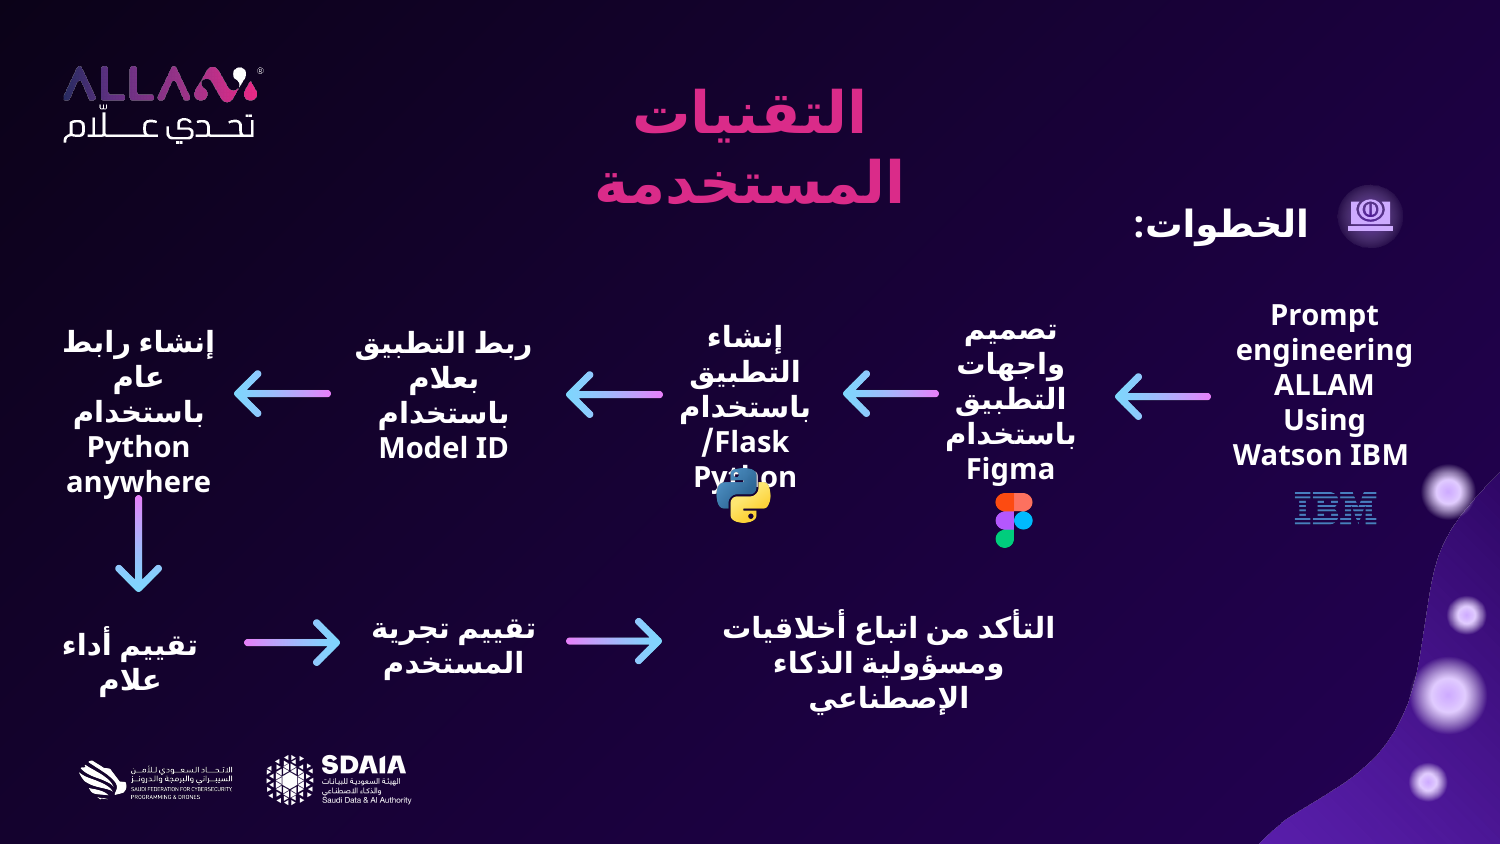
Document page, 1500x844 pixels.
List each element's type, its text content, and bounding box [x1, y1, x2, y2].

text_box إنشاء رابط عام باستخدام Python anywhere [34, 308, 244, 477]
text_box التقنيات المستخدمة [455, 60, 1045, 155]
text_box Prompt engineering ALLAM Using Watson IBM [1210, 281, 1439, 493]
picture [566, 346, 663, 443]
text_box [1337, 184, 1403, 248]
text_box تصميم واجهات التطبيق باستخدام Figma [906, 295, 1116, 494]
text_box التأكد من اتباع أخلاقيات ومسؤولية الذكاء الإصطناعي [678, 594, 1100, 687]
picture [1114, 348, 1212, 445]
picture [63, 66, 264, 153]
picture [243, 594, 340, 691]
picture [234, 345, 331, 442]
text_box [1348, 198, 1394, 232]
picture [264, 754, 414, 806]
text_box الخطوات: [1115, 184, 1325, 253]
picture [63, 747, 248, 813]
text_box إنشاء التطبيق باستخدام Flask/ Python [640, 303, 850, 490]
text_box ربط التطبيق بعلام باستخدام Model ID [339, 309, 549, 445]
text_box تقييم أداء علام [25, 611, 235, 691]
picture [986, 492, 1042, 548]
picture [716, 468, 771, 524]
picture [842, 345, 939, 442]
picture [90, 495, 187, 592]
picture [565, 593, 662, 690]
picture [1290, 463, 1381, 553]
text_box تقييم تجرية المستخدم [349, 594, 559, 702]
